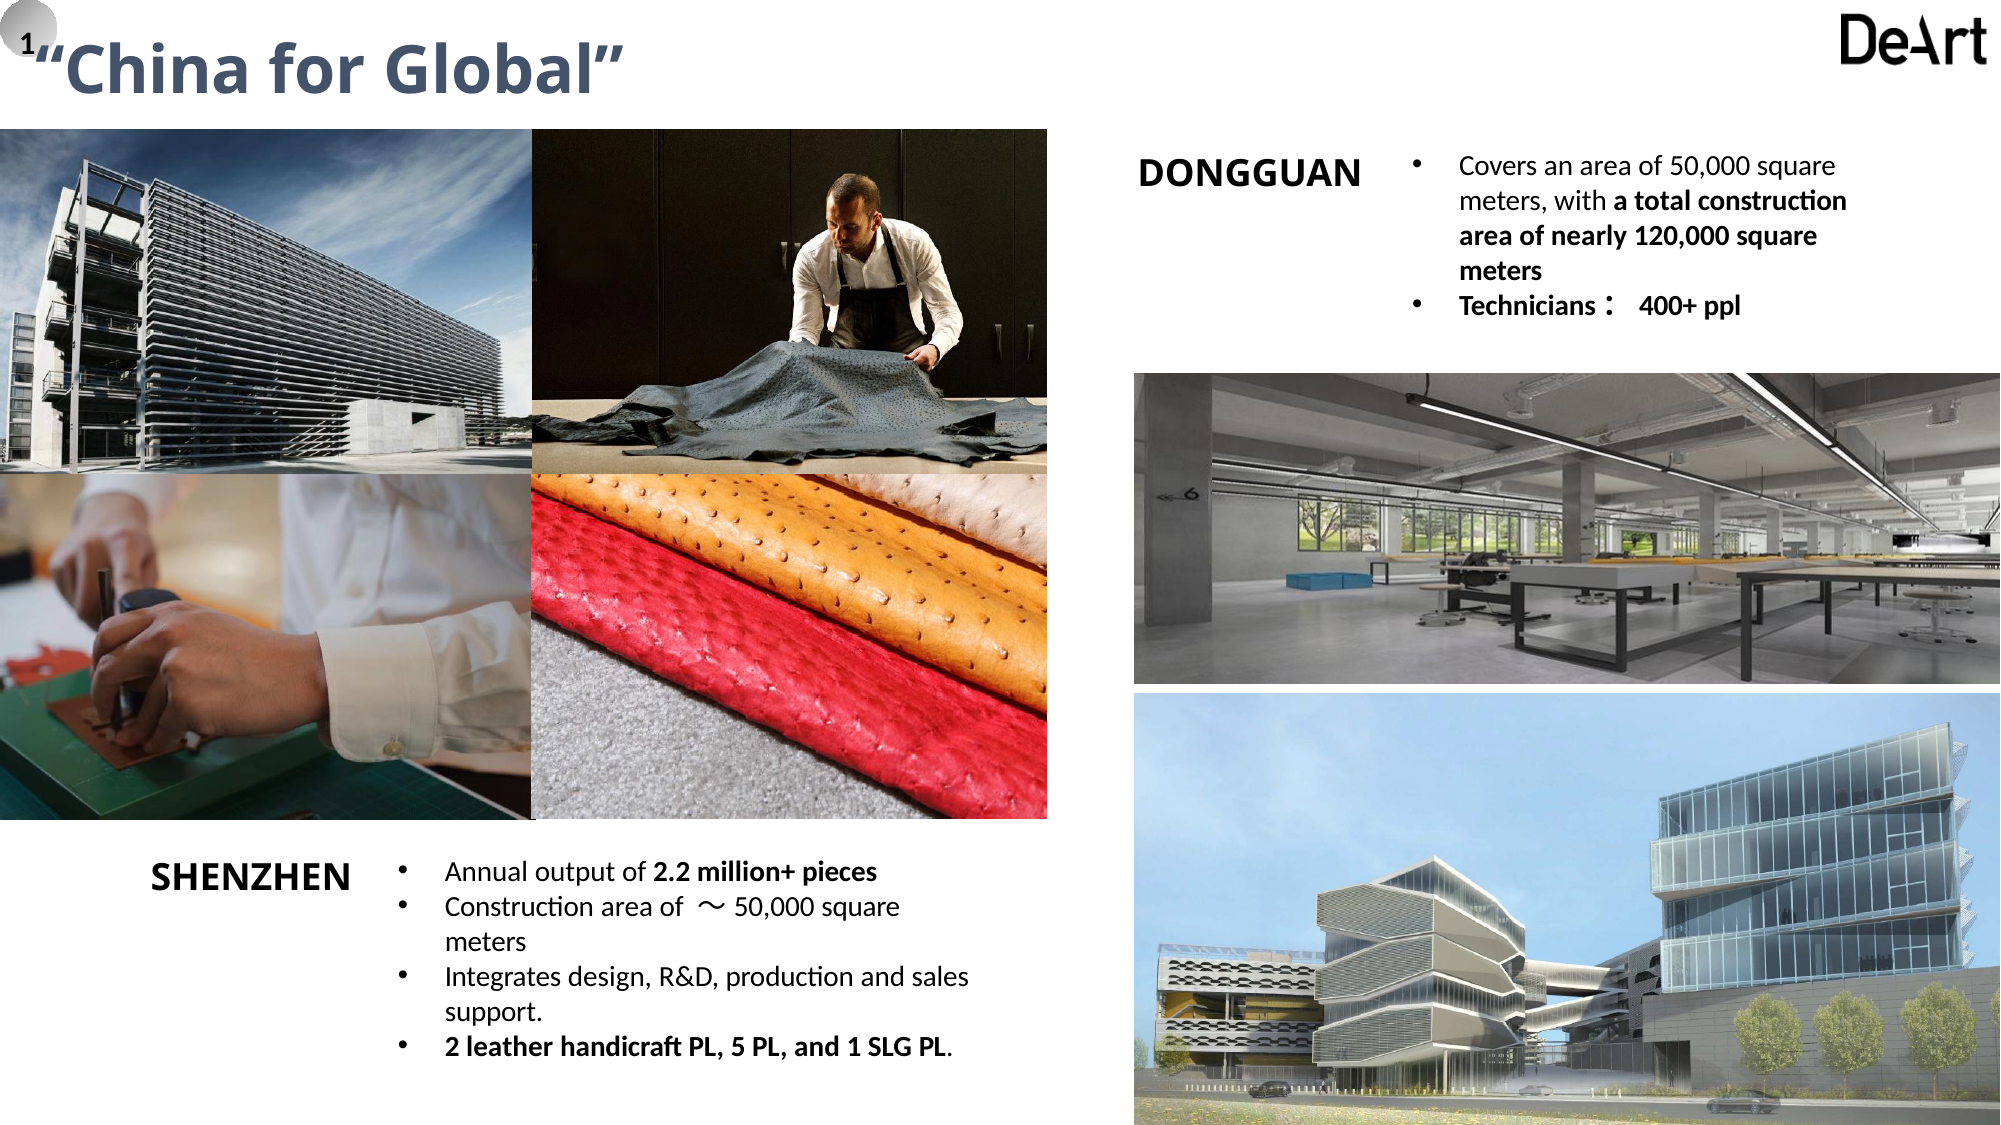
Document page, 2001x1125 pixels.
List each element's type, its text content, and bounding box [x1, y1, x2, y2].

text_box Covers an area of 50,000 square meters, with a total construction area of nearly 120,000 square meters Technicians：400+ ppl [1410, 143, 1855, 321]
title 1“China for Global” [12, 19, 713, 128]
picture [1841, 13, 1987, 66]
text_box SHENZHEN [148, 850, 368, 898]
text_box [0, 129, 1047, 821]
text_box DONGGUAN [1135, 146, 1378, 194]
picture [1134, 692, 2000, 1125]
picture [1134, 373, 2000, 684]
text_box Annual output of 2.2 million+ pieces Construction area of ～50,000 square meters Integrates design, R&D, production and sales support. 2 leather handicraft PL, 5 PL, and 1 SLG PL. [395, 849, 983, 1062]
picture [0, 0, 57, 57]
